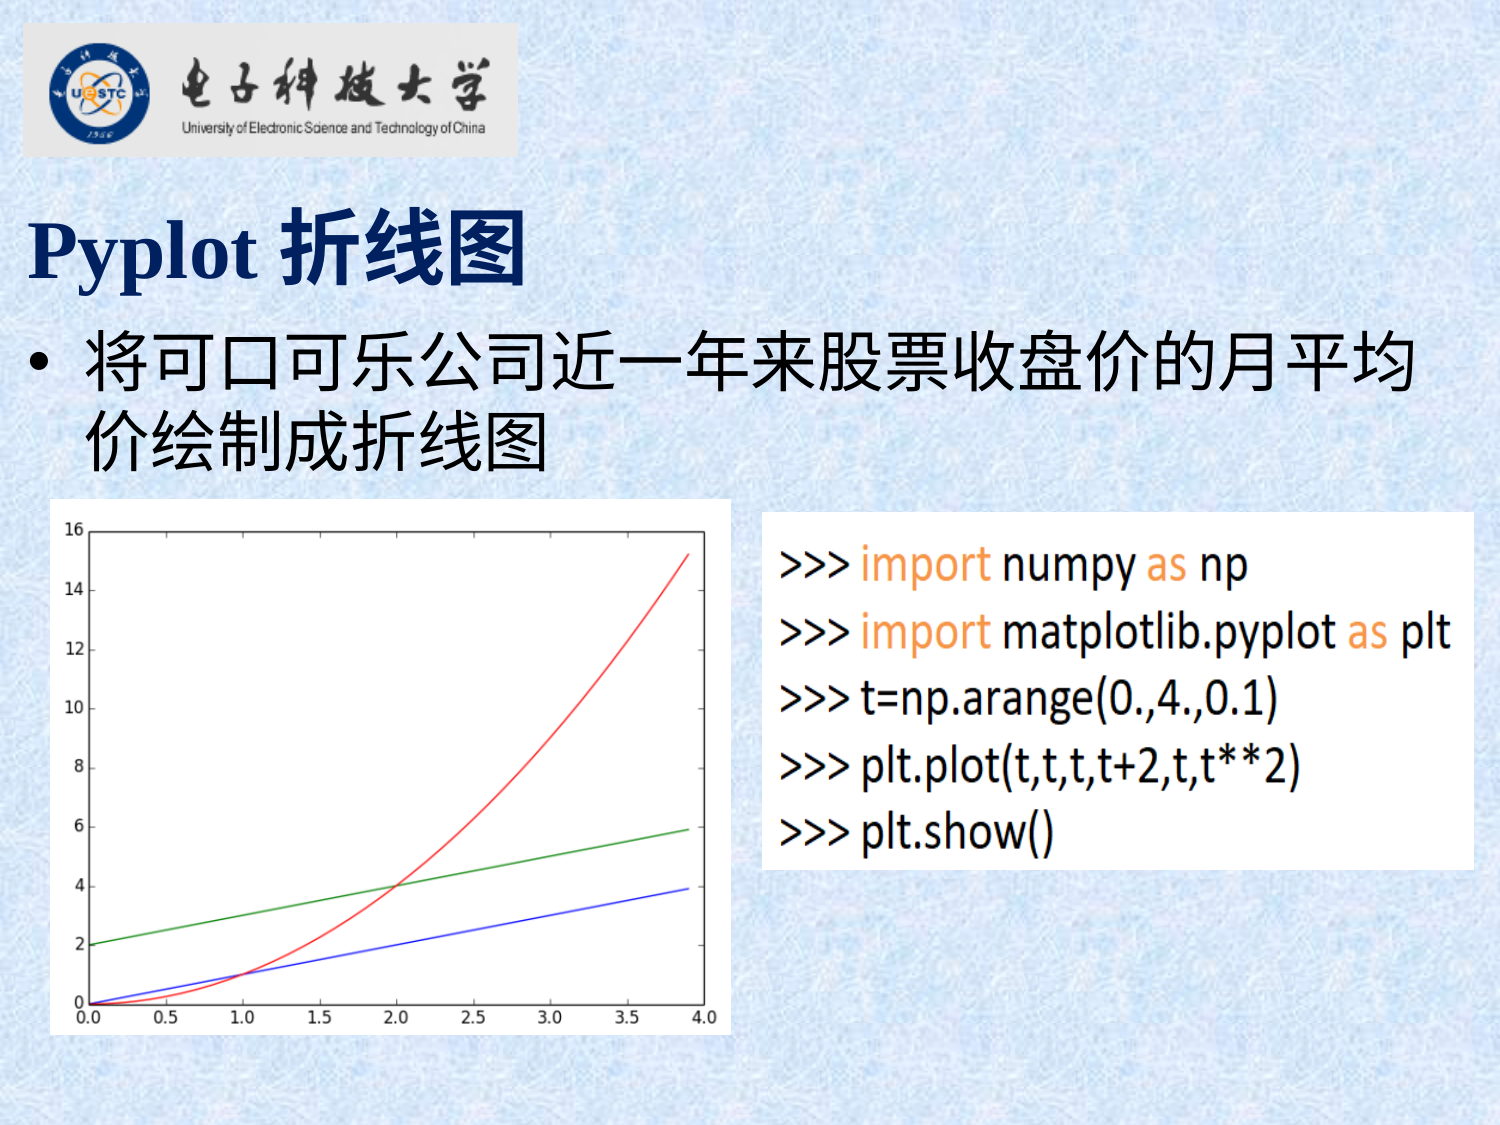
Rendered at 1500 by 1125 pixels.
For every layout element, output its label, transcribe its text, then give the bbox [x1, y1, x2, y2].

text_box Pyplot折线图 [12, 187, 925, 335]
picture [0, 0, 1500, 1125]
list 将可口可乐公司近一年来股票收盘价的月平均价绘制成折线图 [12, 312, 1456, 1051]
